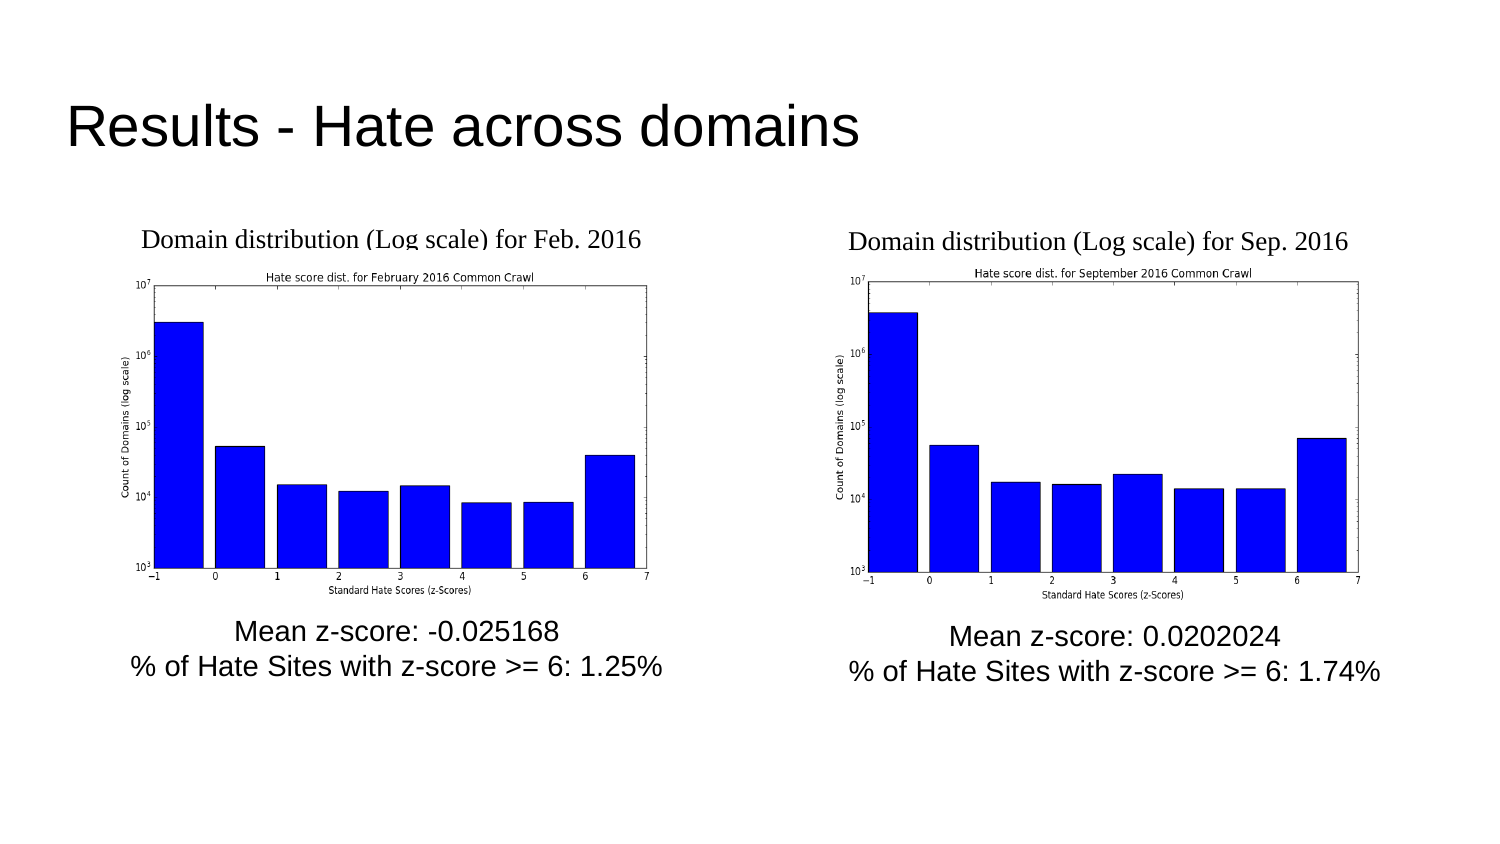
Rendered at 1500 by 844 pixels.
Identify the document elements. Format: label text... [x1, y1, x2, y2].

picture [73, 250, 710, 603]
text_box Mean z-score: -0.025168 % of Hate Sites with z-score >= 6: 1.25% [101, 611, 693, 702]
list Domain distribution (Log scale) for Feb. 2016 [126, 201, 662, 248]
title Results - Hate across domains [51, 72, 1449, 167]
text_box Mean z-score: 0.0202024 % of Hate Sites with z-score >= 6: 1.74% [819, 616, 1411, 707]
picture [789, 244, 1422, 608]
list Domain distribution (Log scale) for Sep. 2016 [833, 203, 1378, 243]
